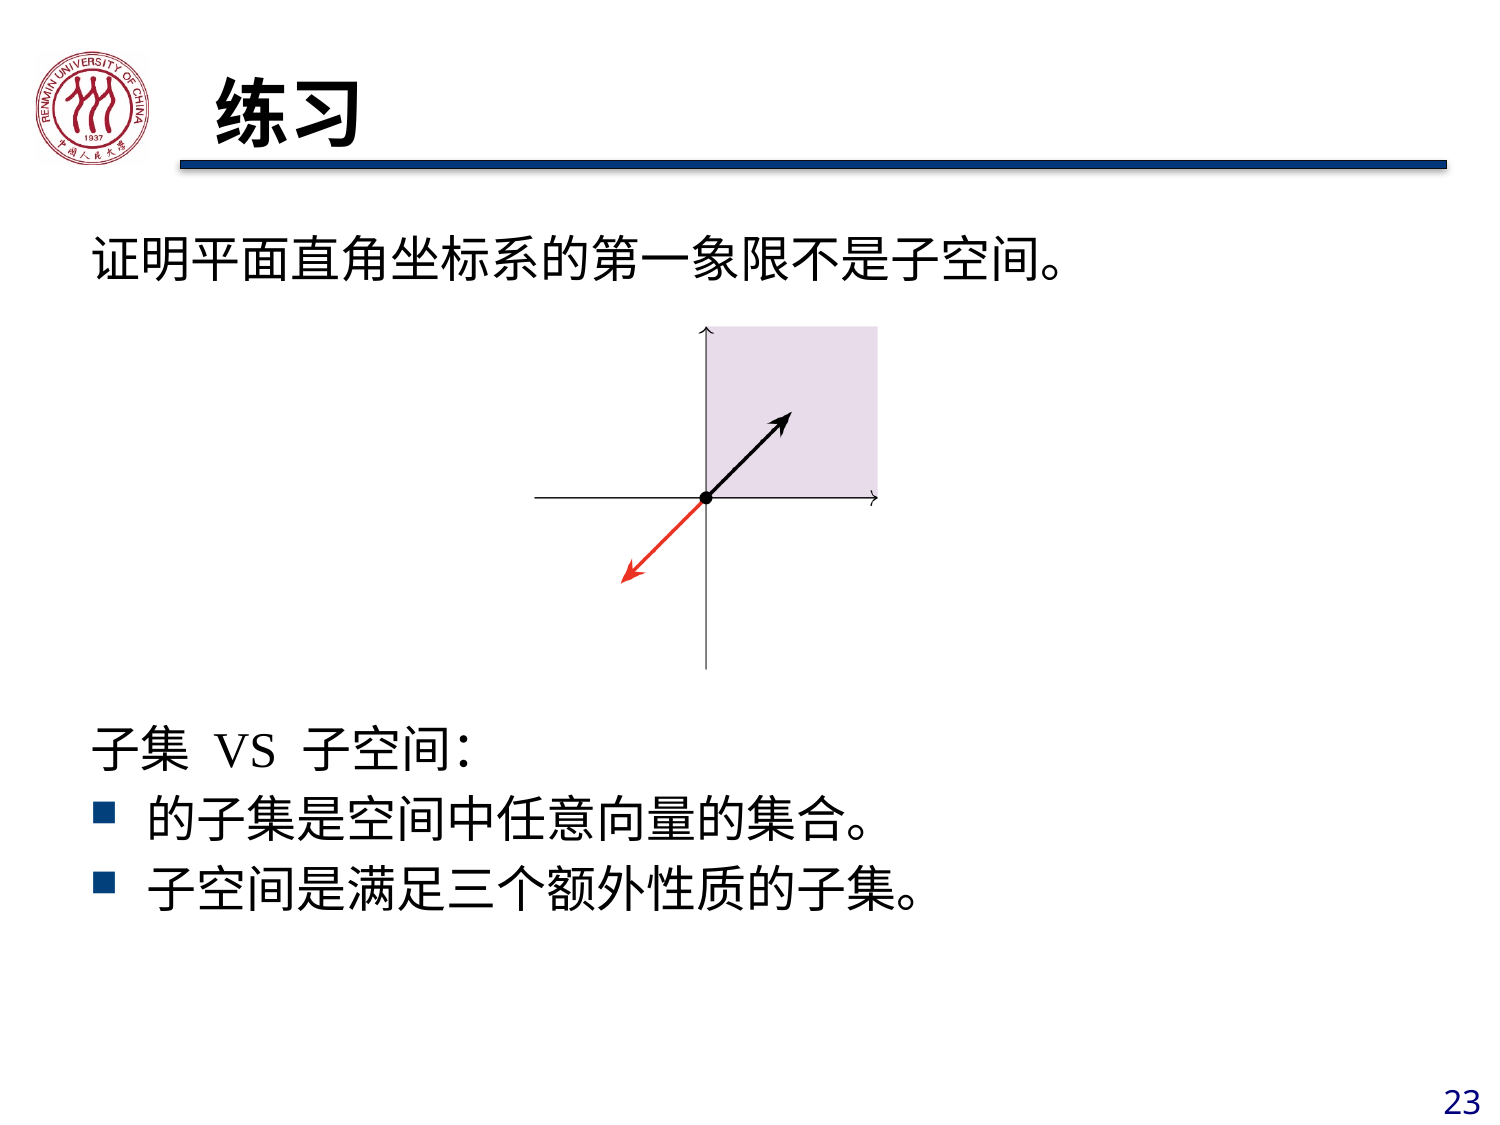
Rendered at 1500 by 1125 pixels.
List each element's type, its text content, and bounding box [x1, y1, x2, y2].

picture [488, 311, 940, 681]
title 练习 [198, 18, 1407, 205]
picture [35, 51, 149, 165]
